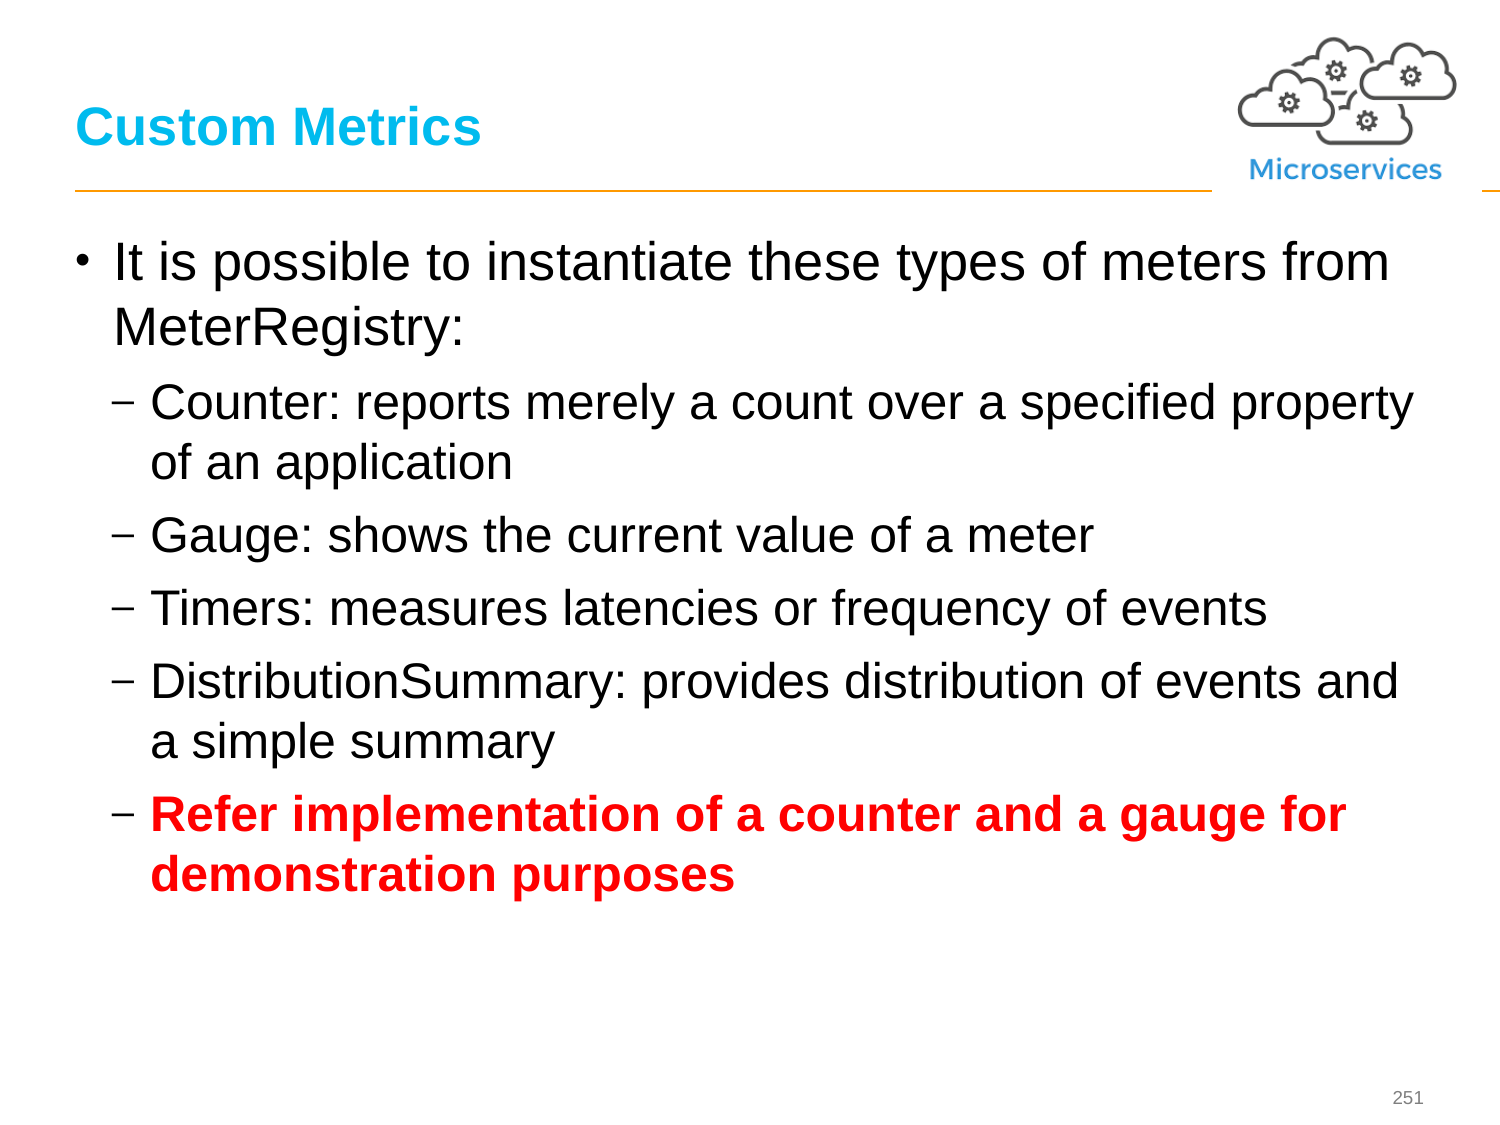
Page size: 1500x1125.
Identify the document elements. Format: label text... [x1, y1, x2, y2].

title Custom Metrics [75, 27, 1422, 157]
picture [1212, 1, 1482, 203]
list It is possible to instantiate these types of meters from MeterRegistry: Counter: reports merely a count over a specified property of an application Gauge: shows the current value of a meter Timers: measures latencies or frequency of events DistributionSummary: provides distribution of events and a simple summary Refer implementation of a counter and a gauge for demonstration purposes [75, 226, 1425, 1018]
